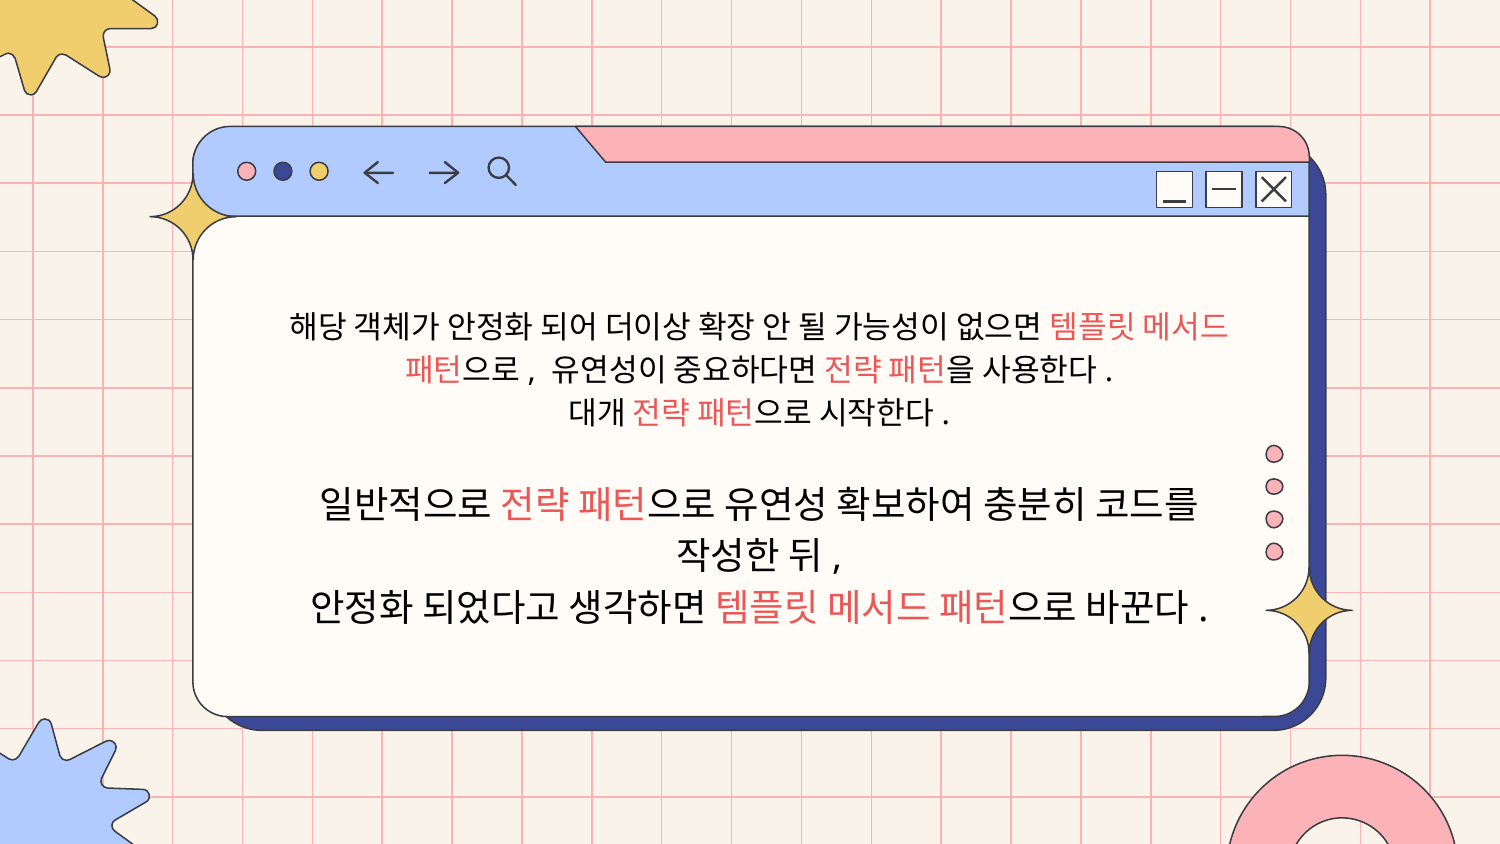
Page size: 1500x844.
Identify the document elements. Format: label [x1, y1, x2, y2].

text_box [150, 195, 187, 238]
text_box [1332, 605, 1353, 616]
text_box [192, 126, 1326, 731]
